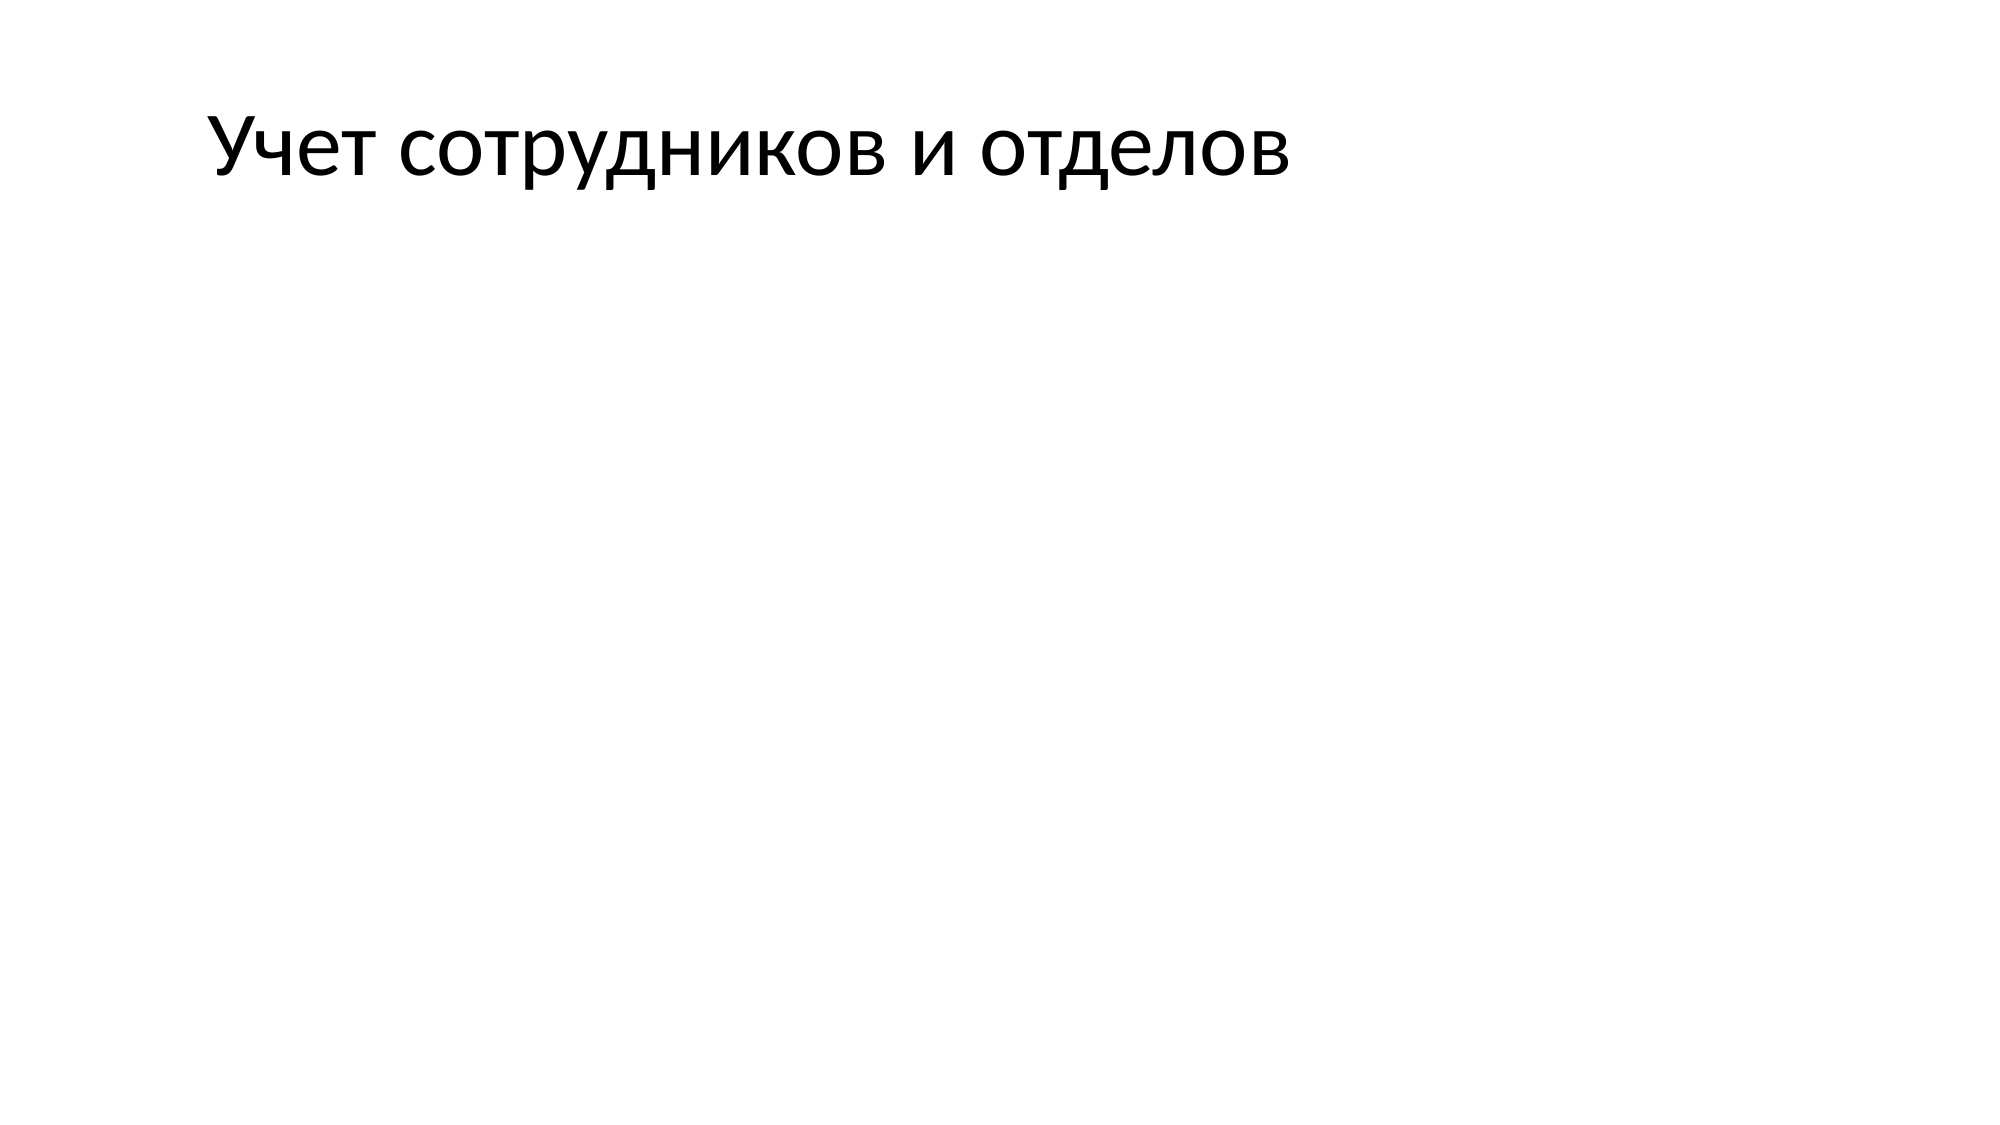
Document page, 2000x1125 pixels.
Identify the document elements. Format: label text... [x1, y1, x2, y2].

title Учет сотрудников и отделов [75, 45, 1425, 233]
